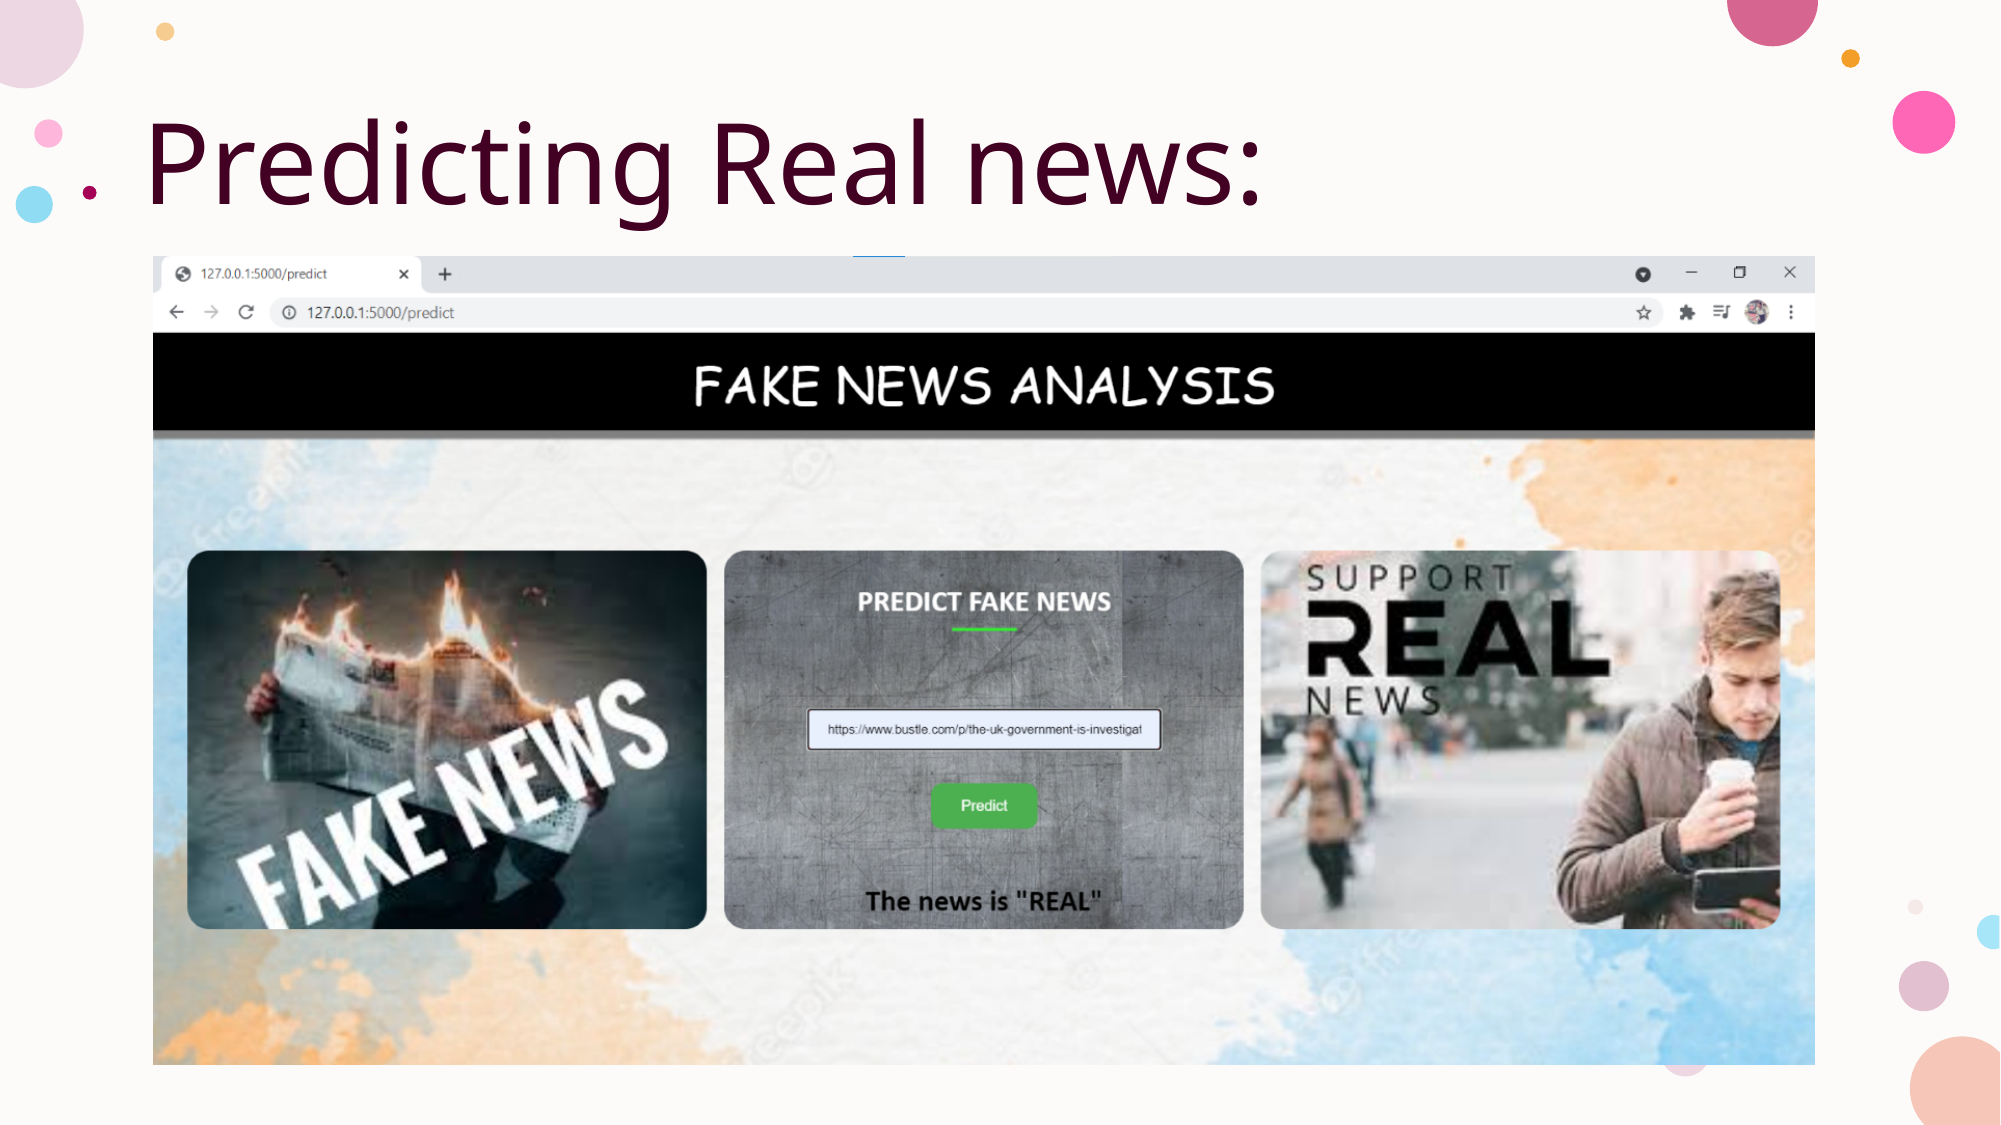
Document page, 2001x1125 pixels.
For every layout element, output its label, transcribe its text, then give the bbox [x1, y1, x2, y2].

title Predicting Real news: [127, 59, 1877, 278]
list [153, 256, 1815, 1065]
